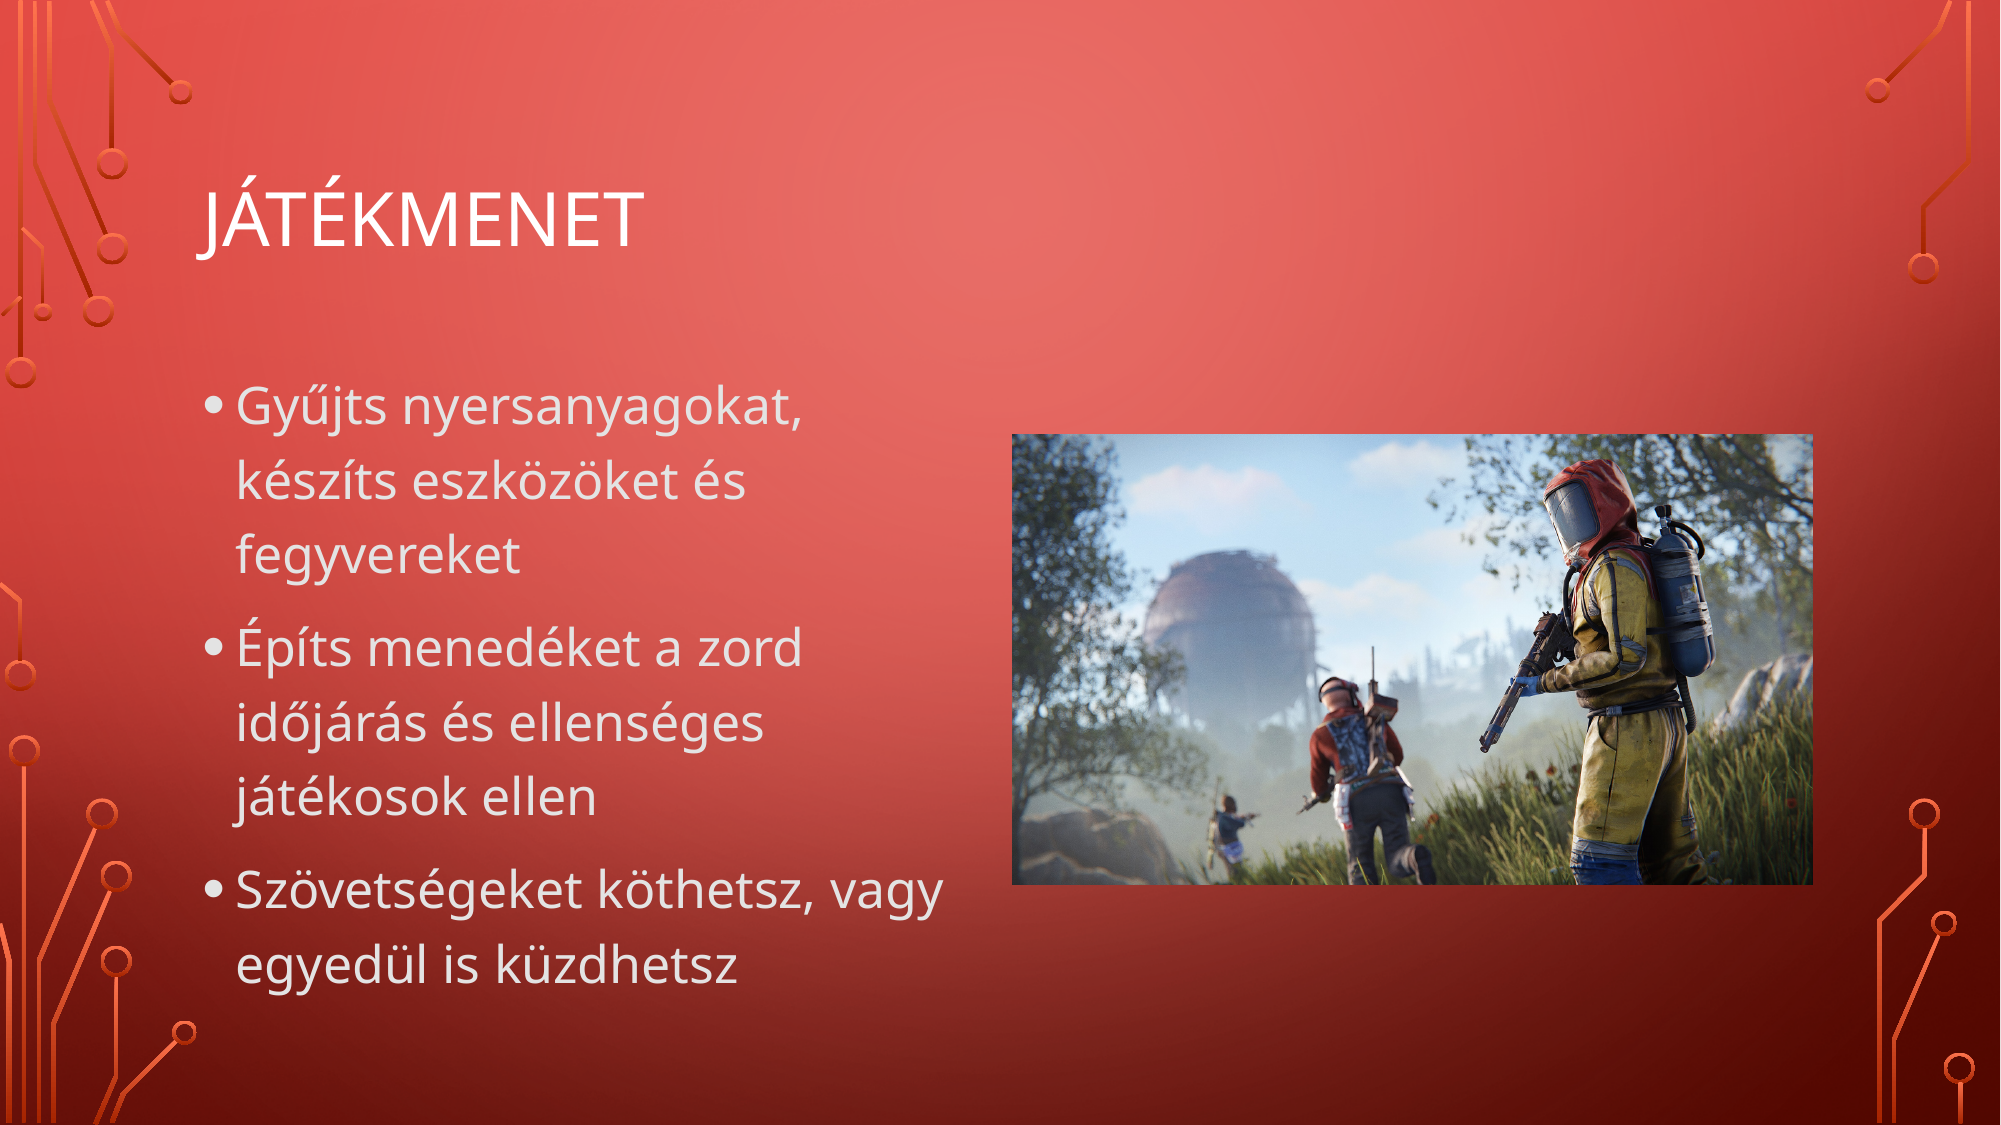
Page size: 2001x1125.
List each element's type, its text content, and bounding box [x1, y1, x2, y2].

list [1012, 434, 1813, 885]
title Játékmenet [187, 101, 1813, 344]
list Gyűjts nyersanyagokat, készíts eszközöket és fegyvereket Építs menedéket a zord időjárás és ellenséges játékosok ellen Szövetségeket köthetsz, vagy egyedül is küzdhetsz [187, 353, 988, 1008]
